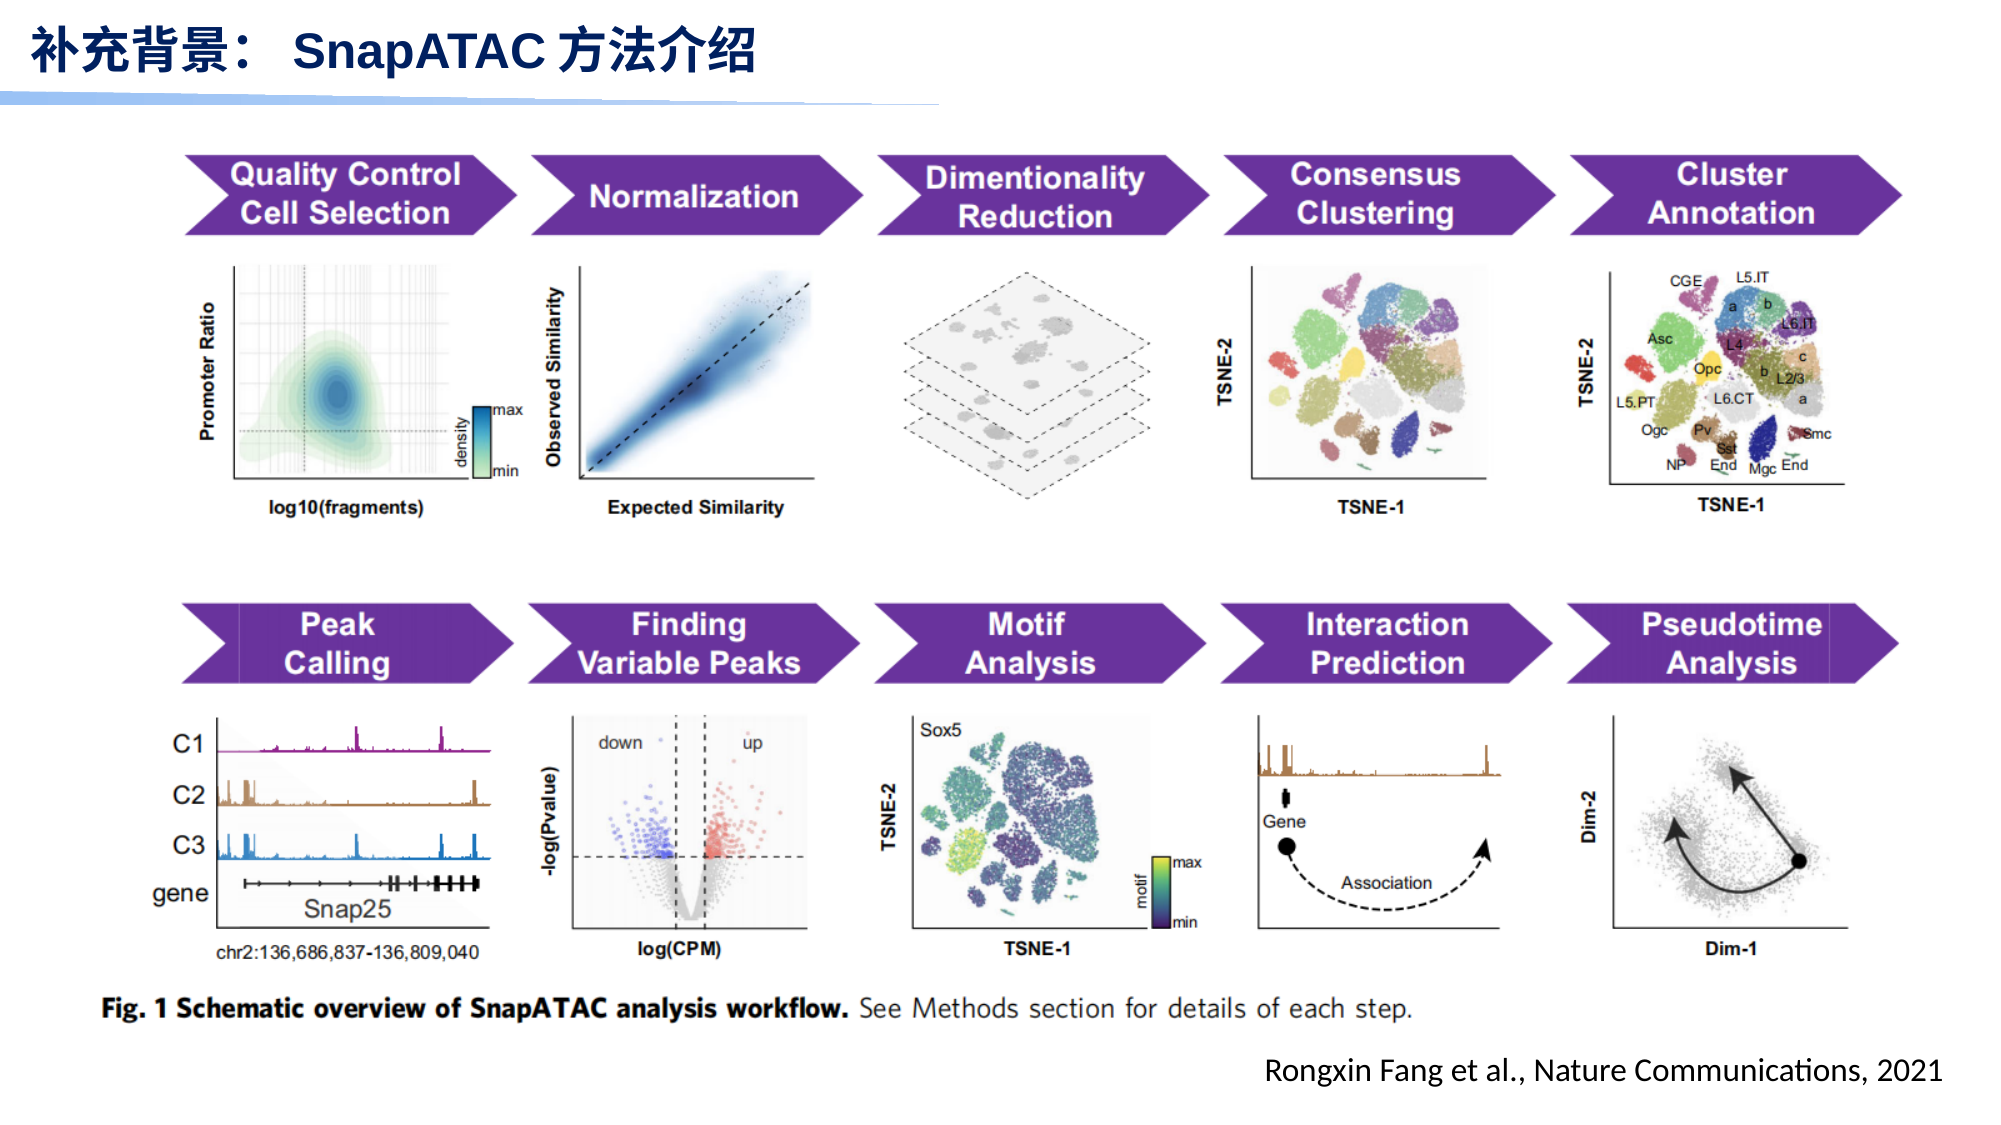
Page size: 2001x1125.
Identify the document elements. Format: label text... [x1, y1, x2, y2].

text_box [0, 90, 963, 107]
picture [70, 140, 1964, 1035]
text_box Rongxin Fang et al., Nature Communications, 2021 [1249, 1041, 1967, 1096]
text_box 补充背景：SnapATAC方法介绍 [16, 10, 2000, 86]
